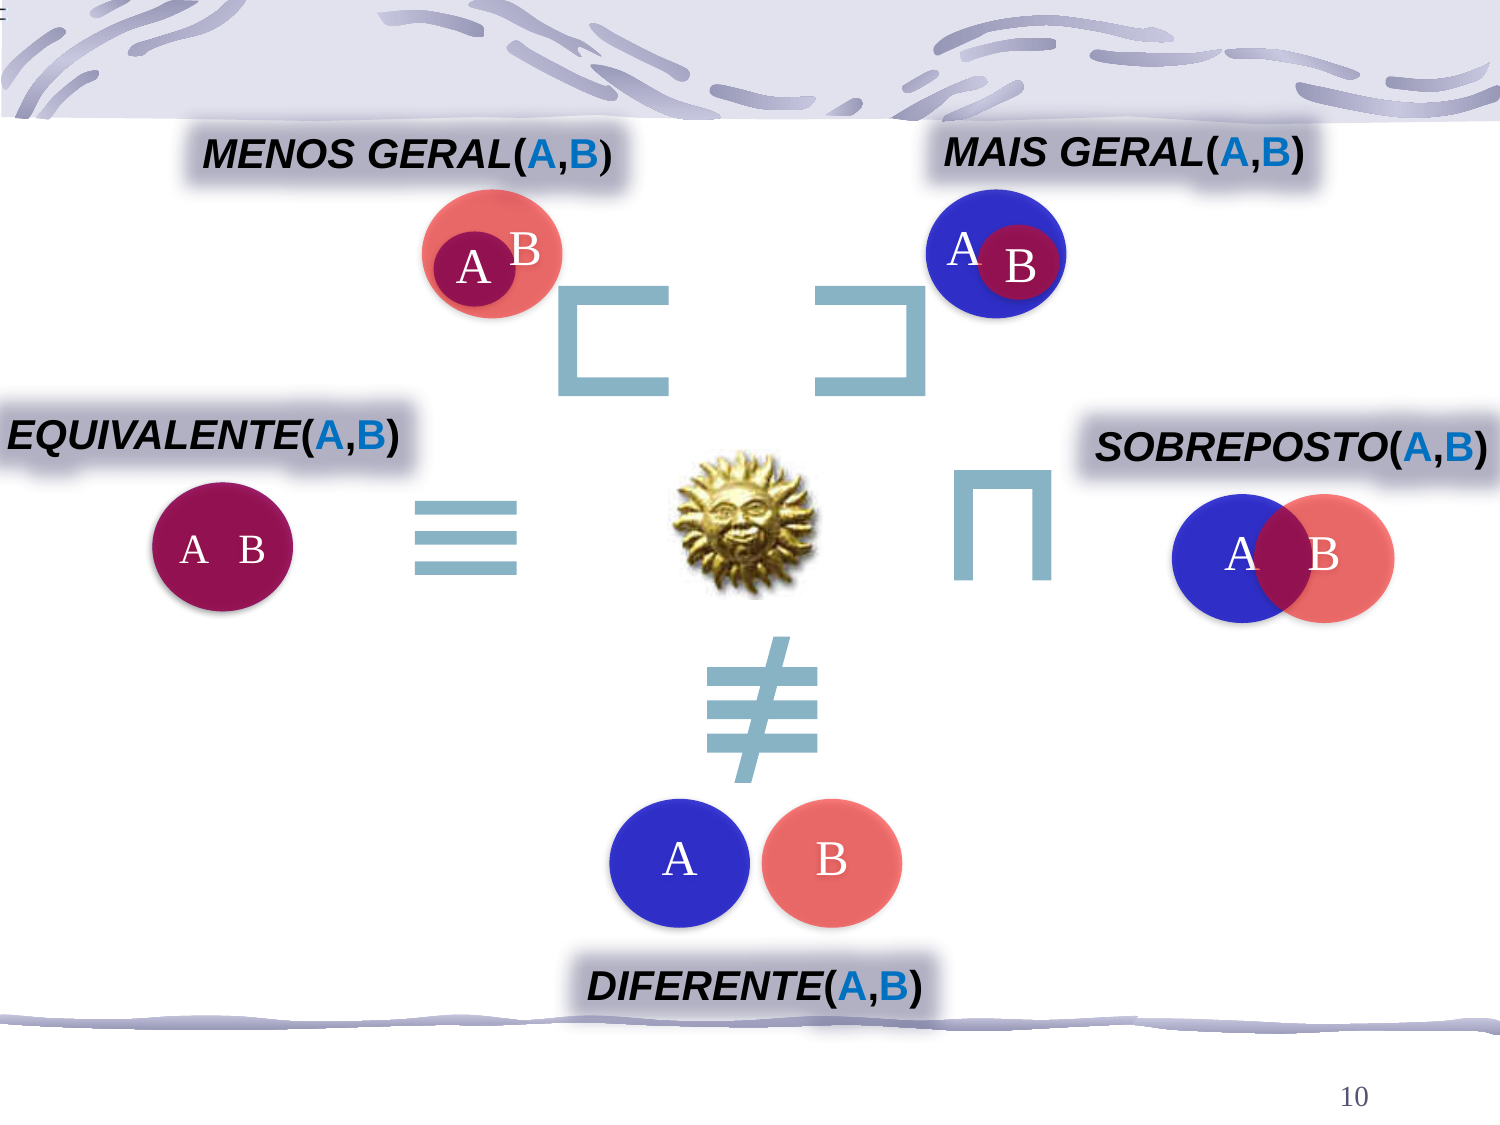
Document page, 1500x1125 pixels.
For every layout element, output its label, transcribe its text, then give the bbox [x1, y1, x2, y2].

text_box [0, 116, 1500, 1017]
picture [0, 0, 8, 35]
slide_number 10 [1071, 1044, 1385, 1120]
picture [667, 449, 825, 600]
